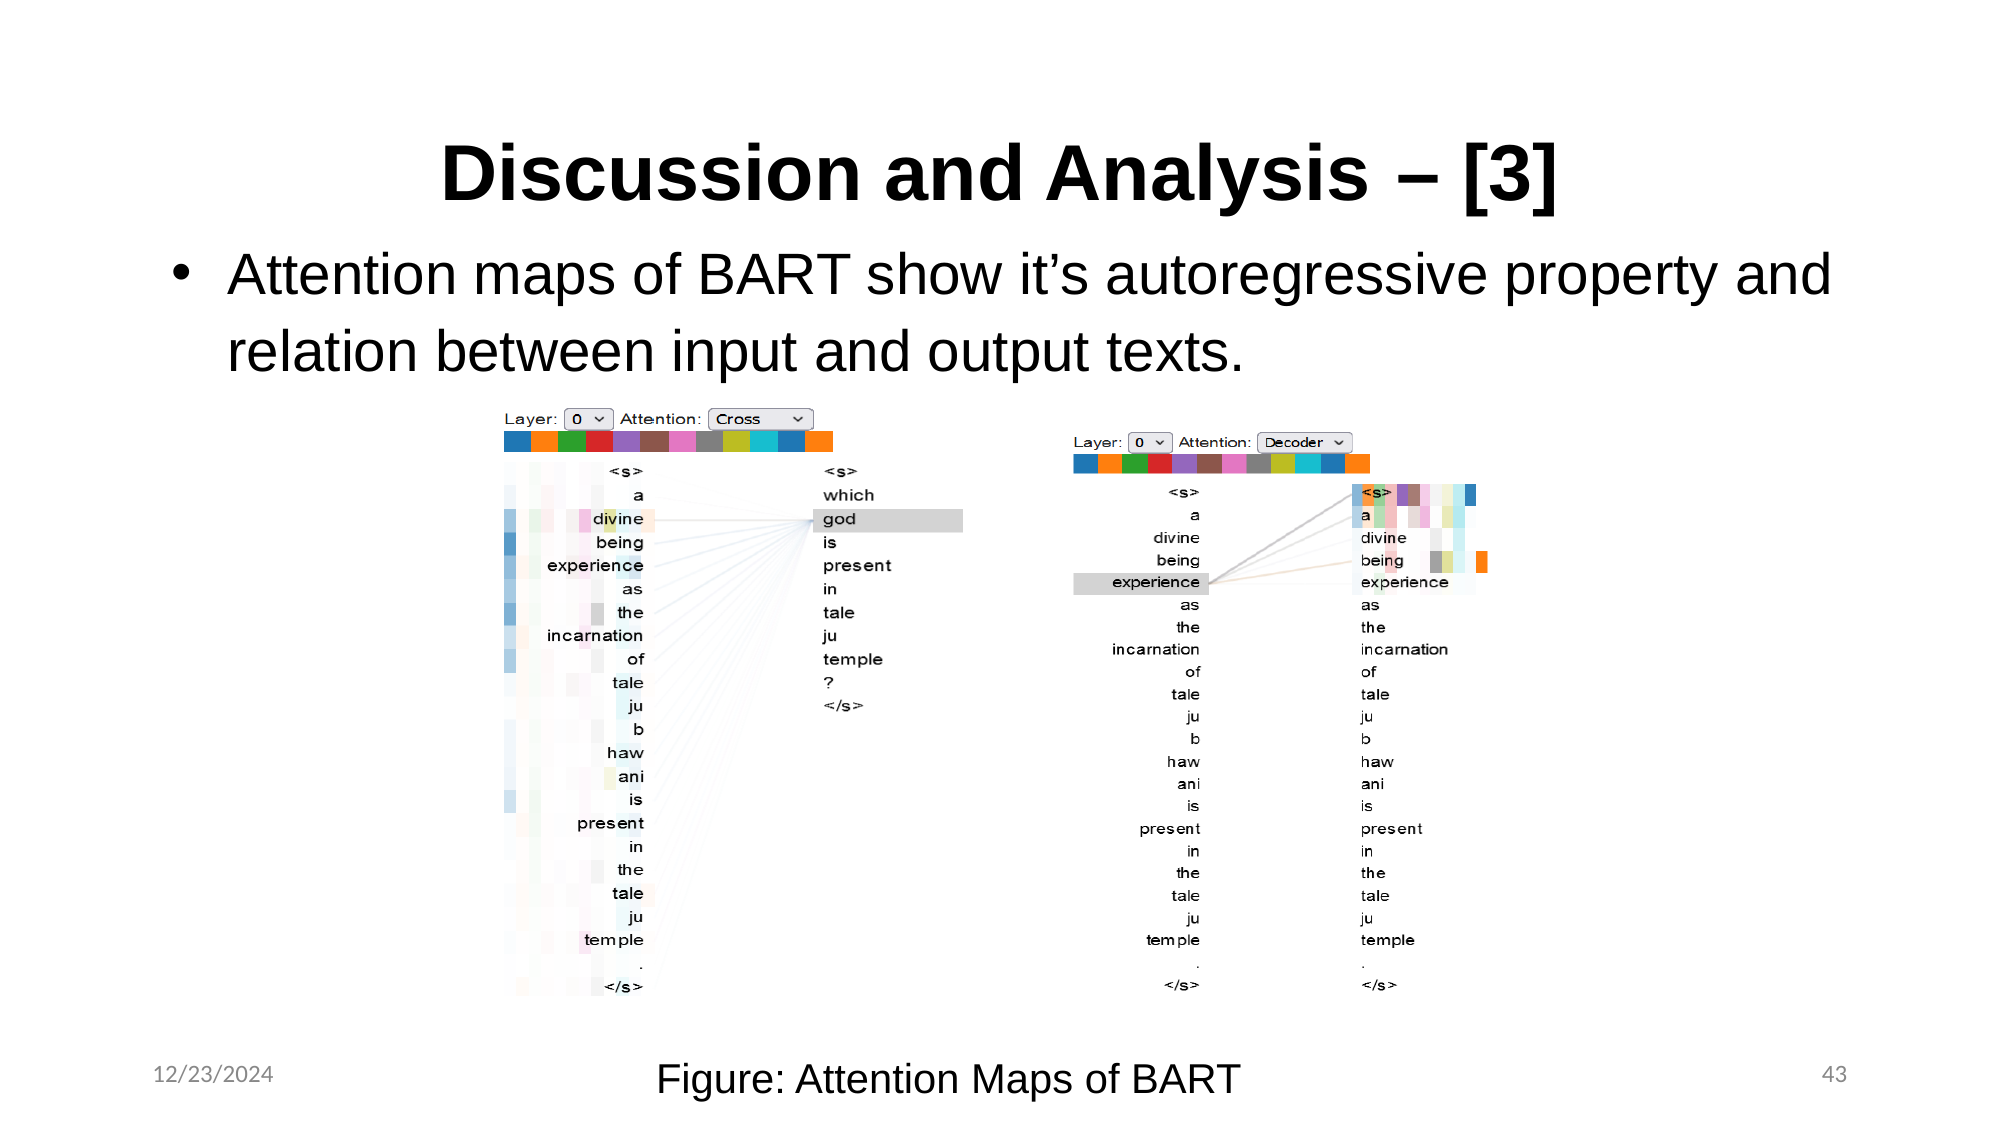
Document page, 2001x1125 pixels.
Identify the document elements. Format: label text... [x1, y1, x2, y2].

title Discussion and Analysis – [3] [137, 61, 1863, 222]
list Attention maps of BART show it’s autoregressive property and relation between input and output texts. [137, 222, 1863, 1043]
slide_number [137, 1042, 588, 1103]
slide_number 43 [1412, 1042, 1863, 1103]
text_box Figure: Attention Maps of BART [641, 1044, 1268, 1109]
picture [494, 407, 971, 996]
picture [1064, 427, 1498, 996]
